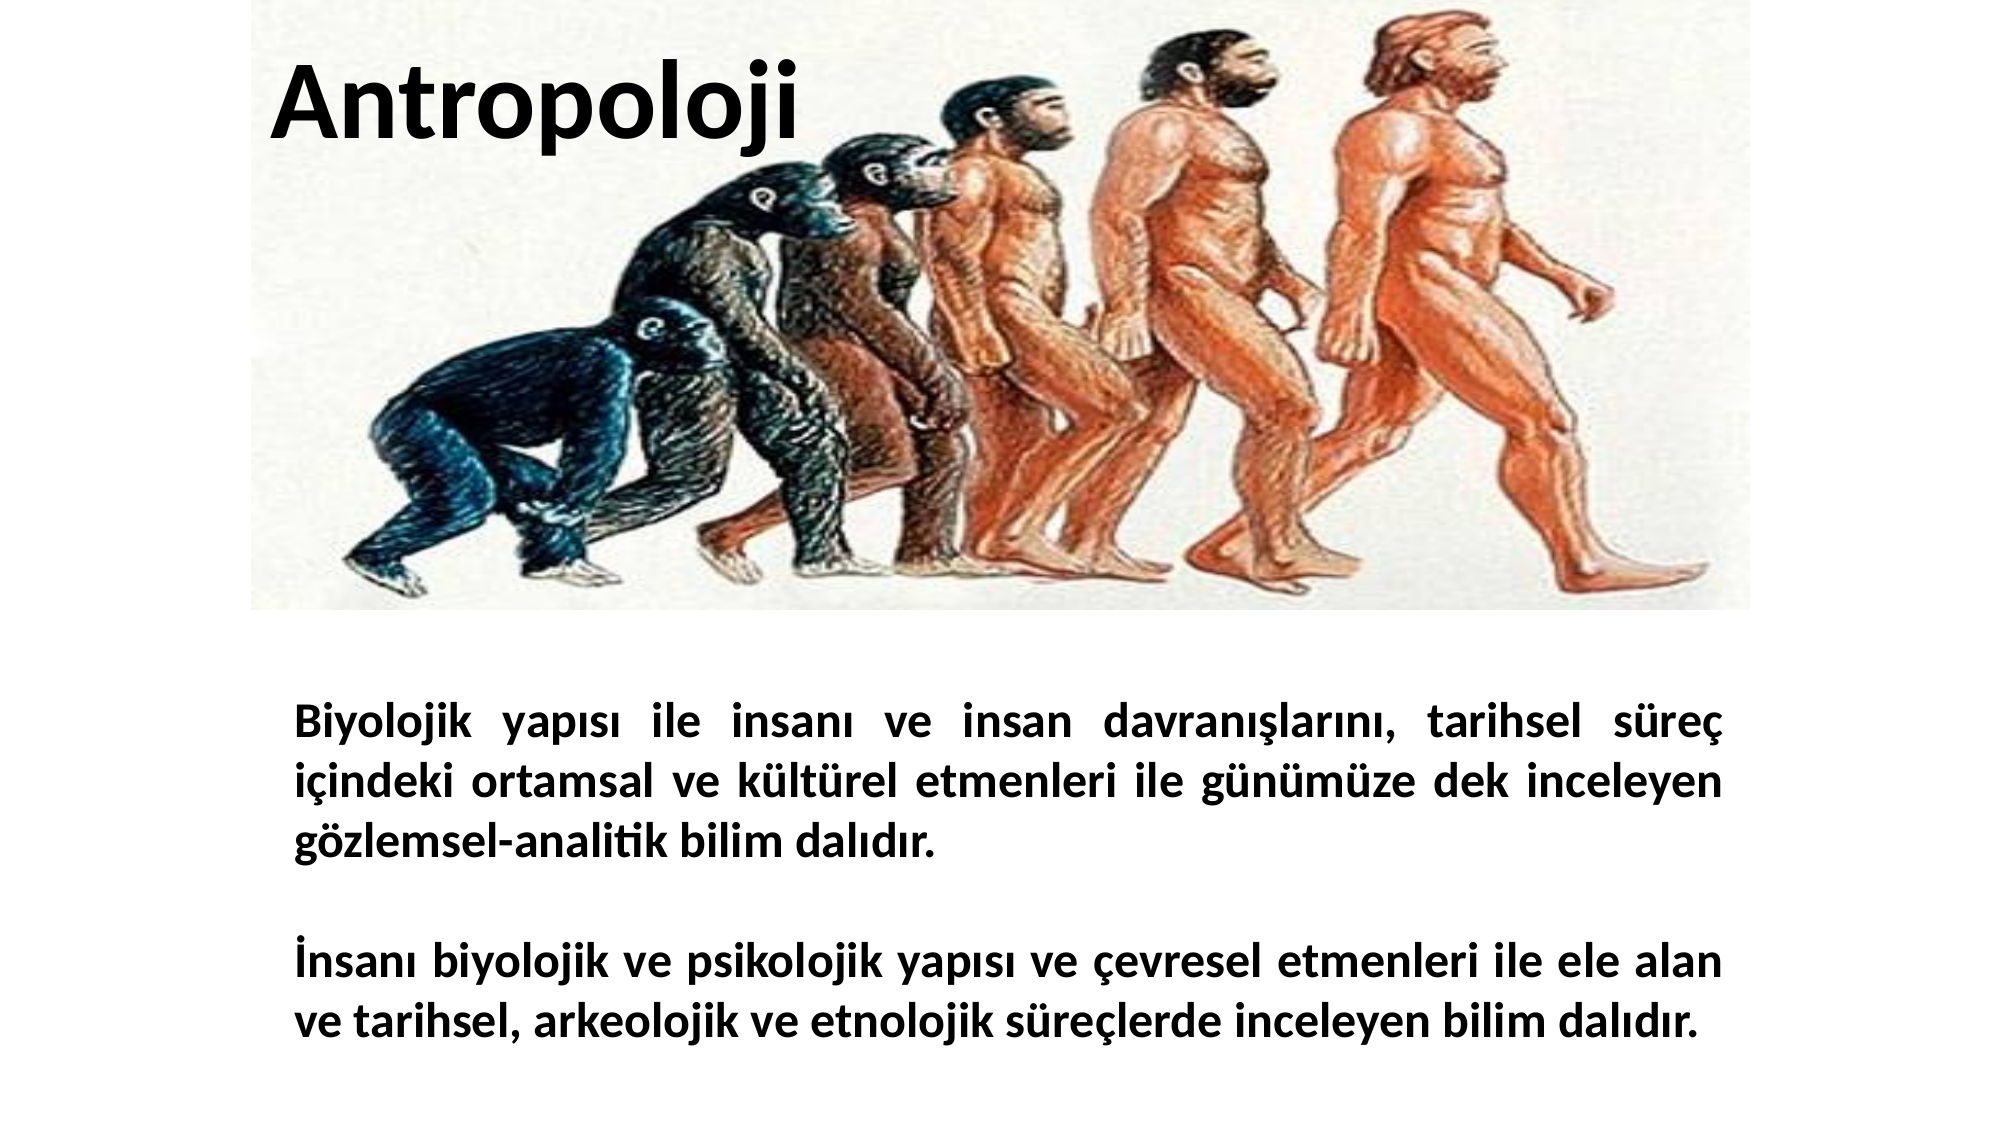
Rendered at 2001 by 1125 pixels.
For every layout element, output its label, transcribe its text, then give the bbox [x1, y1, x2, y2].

picture [251, 0, 1750, 610]
text_box Biyolojik yapısı ile insanı ve insan davranışlarını, tarihsel süreç içindeki ortamsal ve kültürel etmenleri ile günümüze dek inceleyen gözlemsel-analitik bilim dalıdır. İnsanı biyolojik ve psikolojik yapısı ve çevresel etmenleri ile ele alan ve tarihsel, arkeolojik ve etnolojik süreçlerde inceleyen bilim dalıdır. [279, 680, 1739, 1056]
